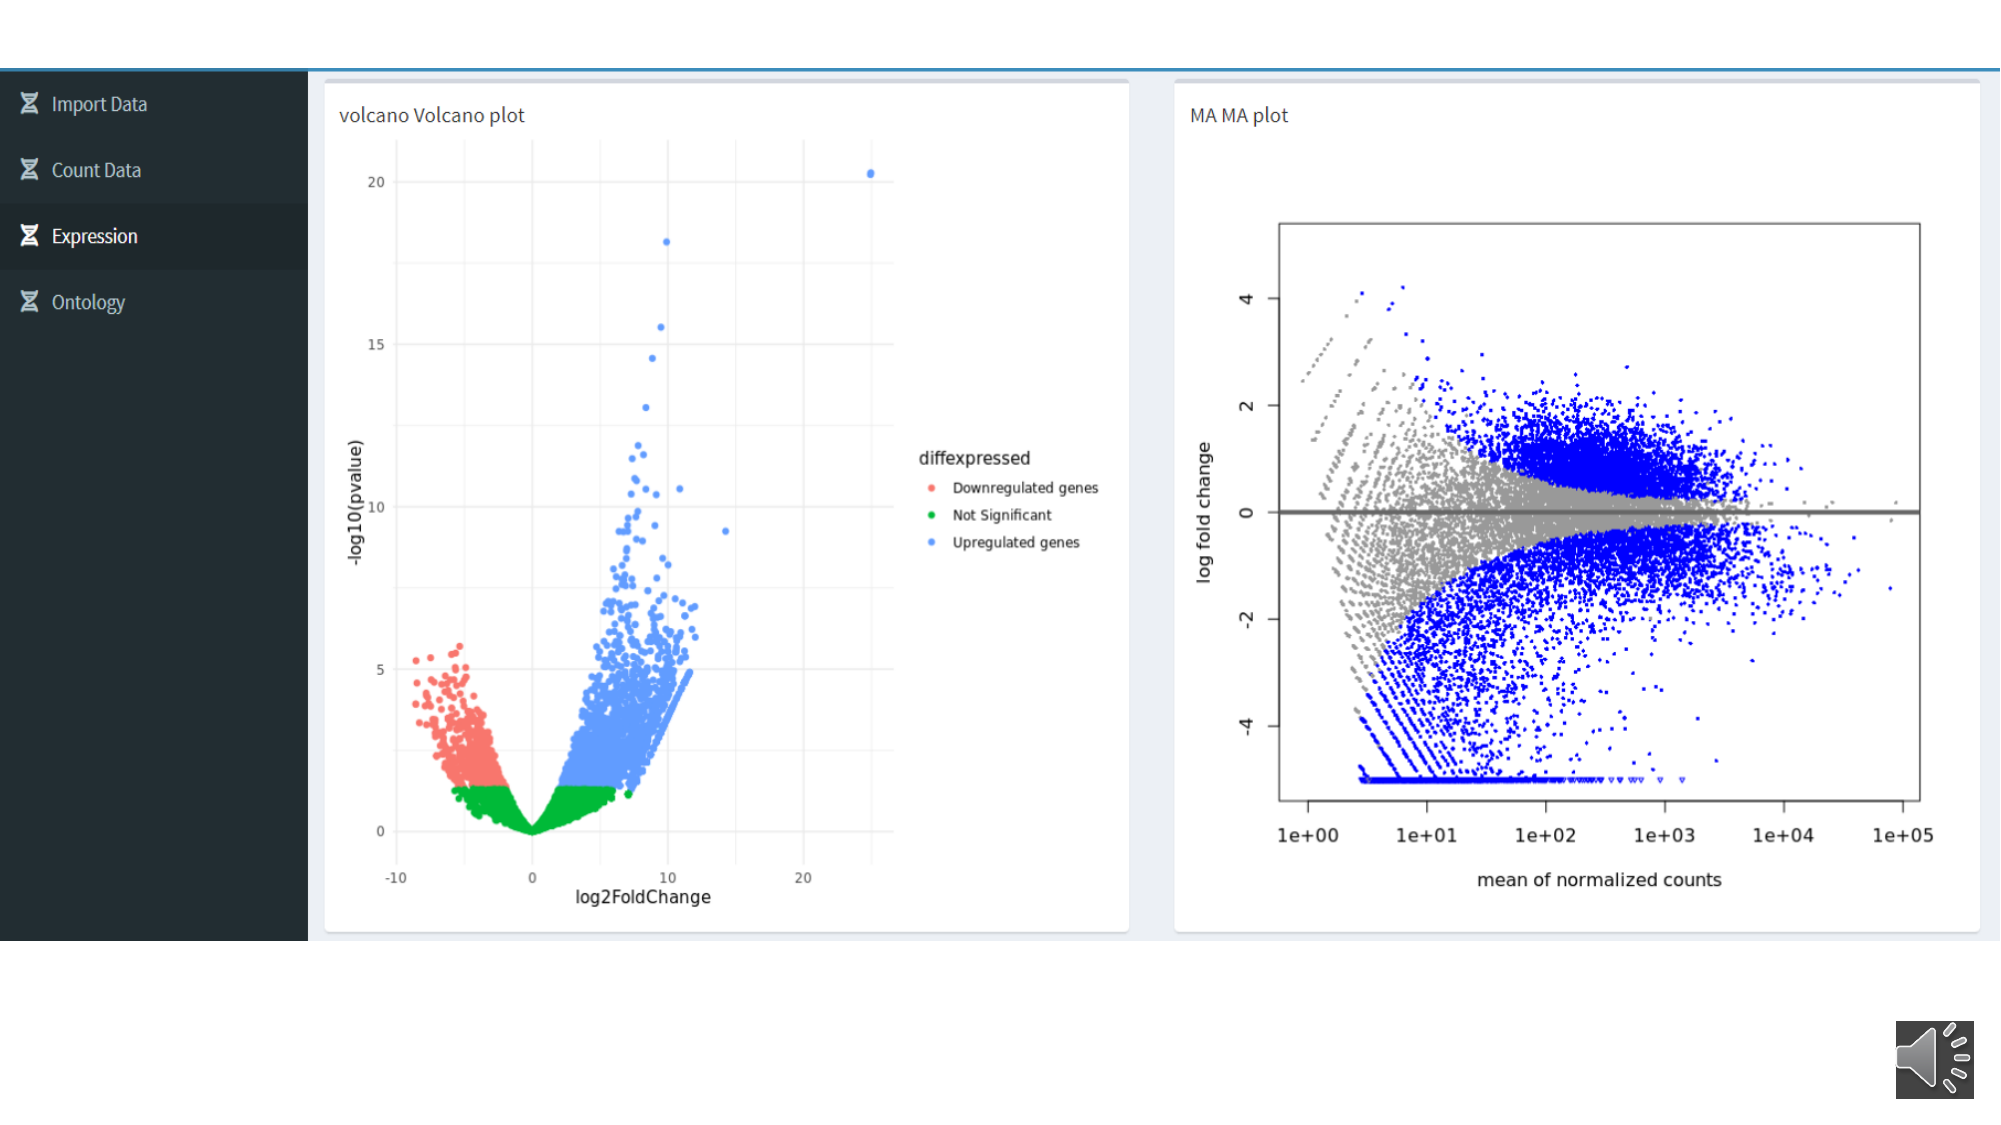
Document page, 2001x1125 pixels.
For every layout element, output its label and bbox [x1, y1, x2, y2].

text_box [0, 68, 2000, 941]
picture [1894, 1019, 1975, 1100]
picture [318, 72, 2000, 941]
